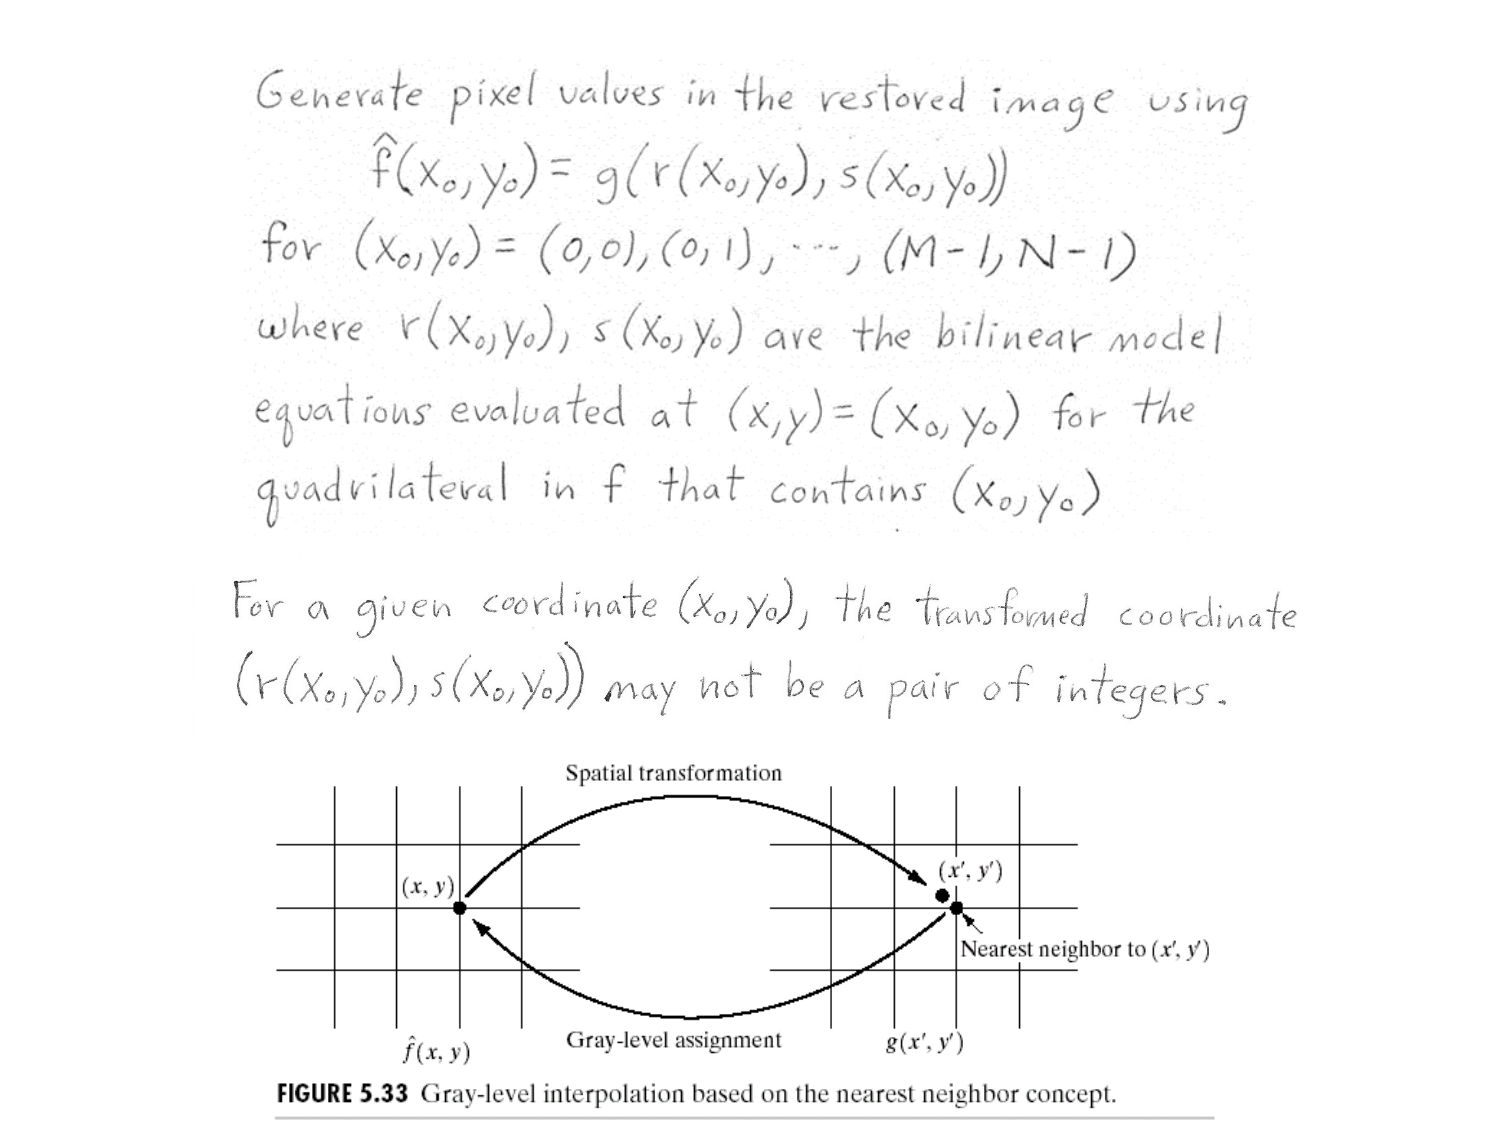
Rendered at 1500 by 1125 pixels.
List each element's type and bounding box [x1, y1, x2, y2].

picture [268, 749, 1232, 1125]
picture [239, 58, 1255, 538]
picture [193, 554, 1307, 734]
